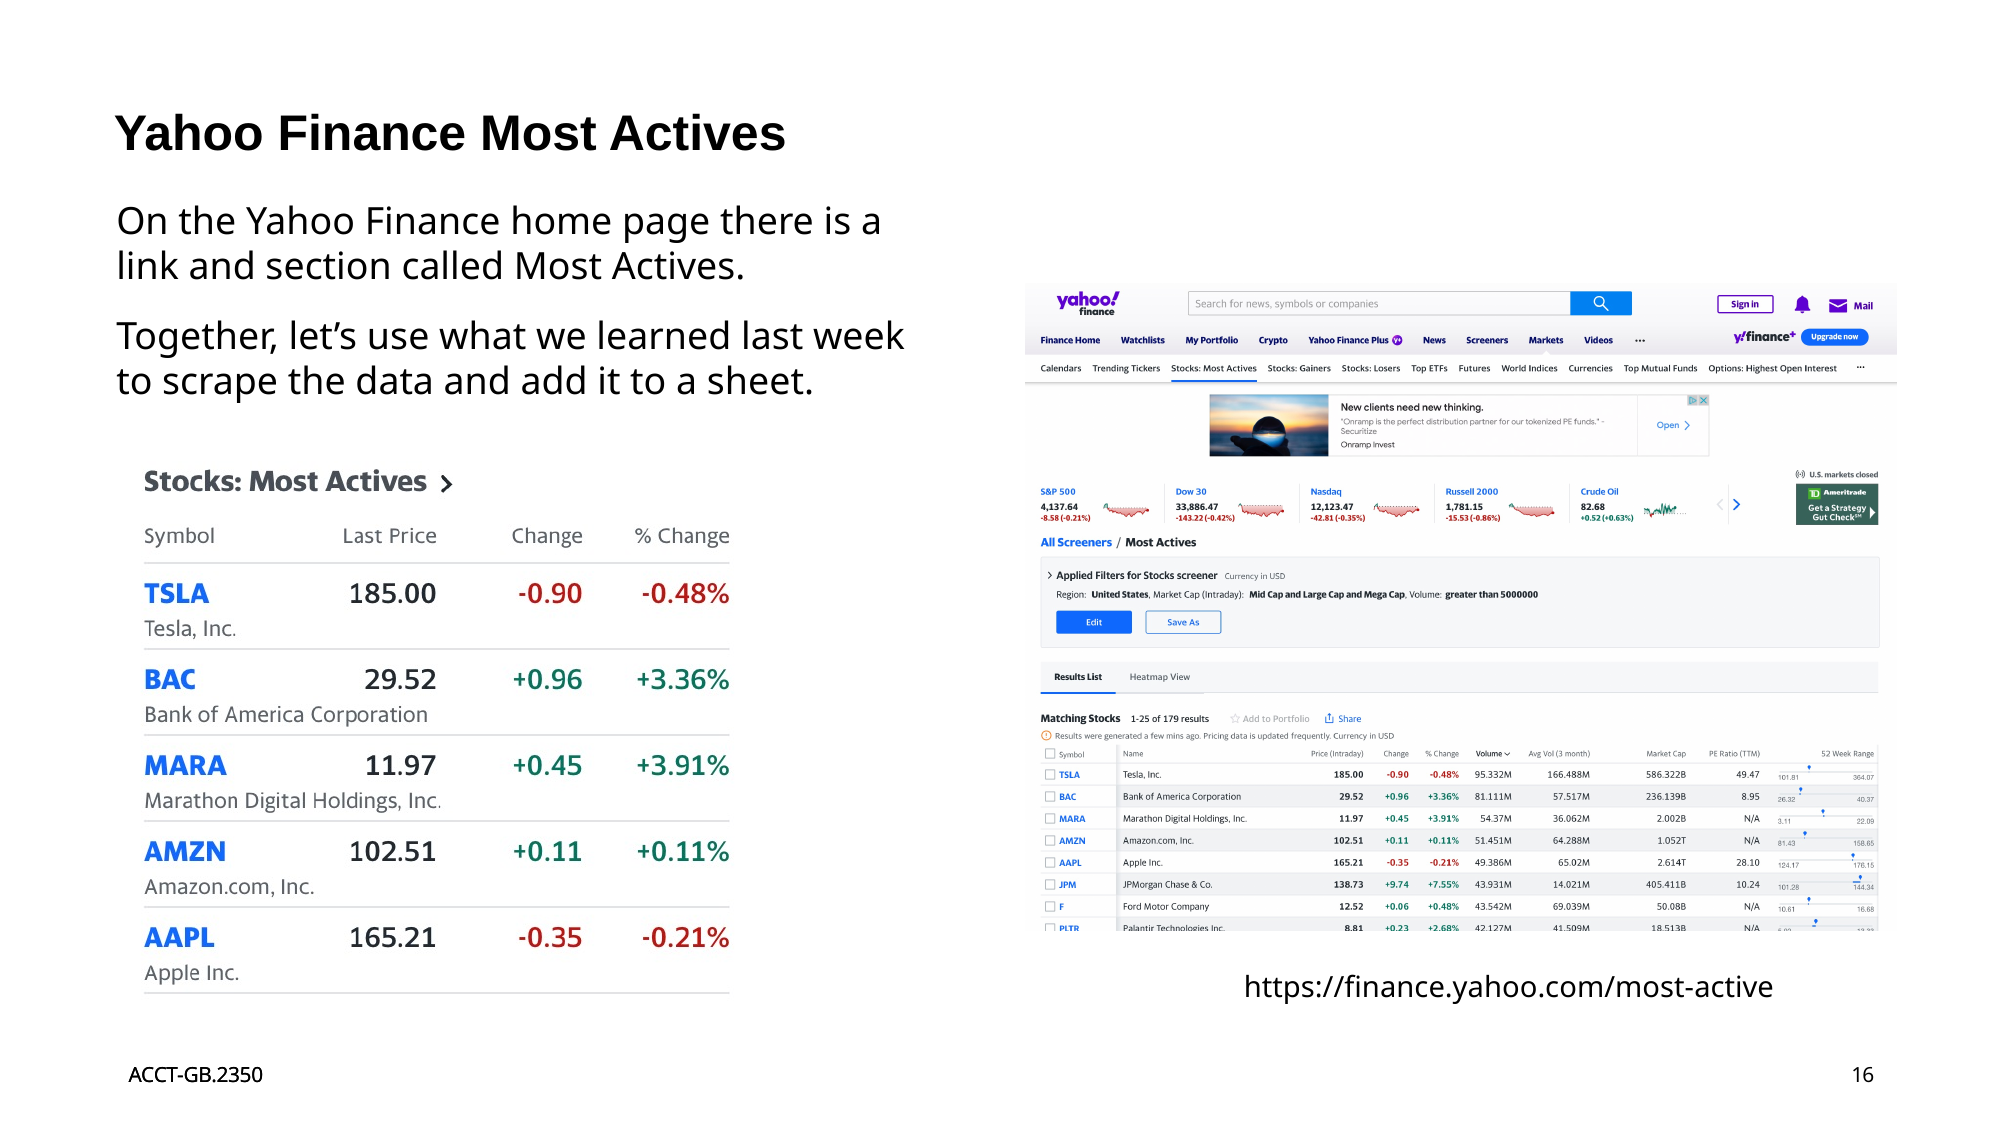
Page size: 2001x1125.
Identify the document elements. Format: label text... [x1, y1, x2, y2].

text_box https://finance.yahoo.com/most-active [1229, 960, 1805, 1011]
picture [1025, 283, 1897, 931]
title Yahoo Finance Most Actives [113, 100, 1887, 161]
picture [109, 445, 772, 1010]
list On the Yahoo Finance home page there is a link and section called Most Actives. Together, let’s use what we learned last week to scrape the data and add it to a sheet. [115, 197, 913, 450]
slide_number 16 [1844, 1062, 1896, 1125]
